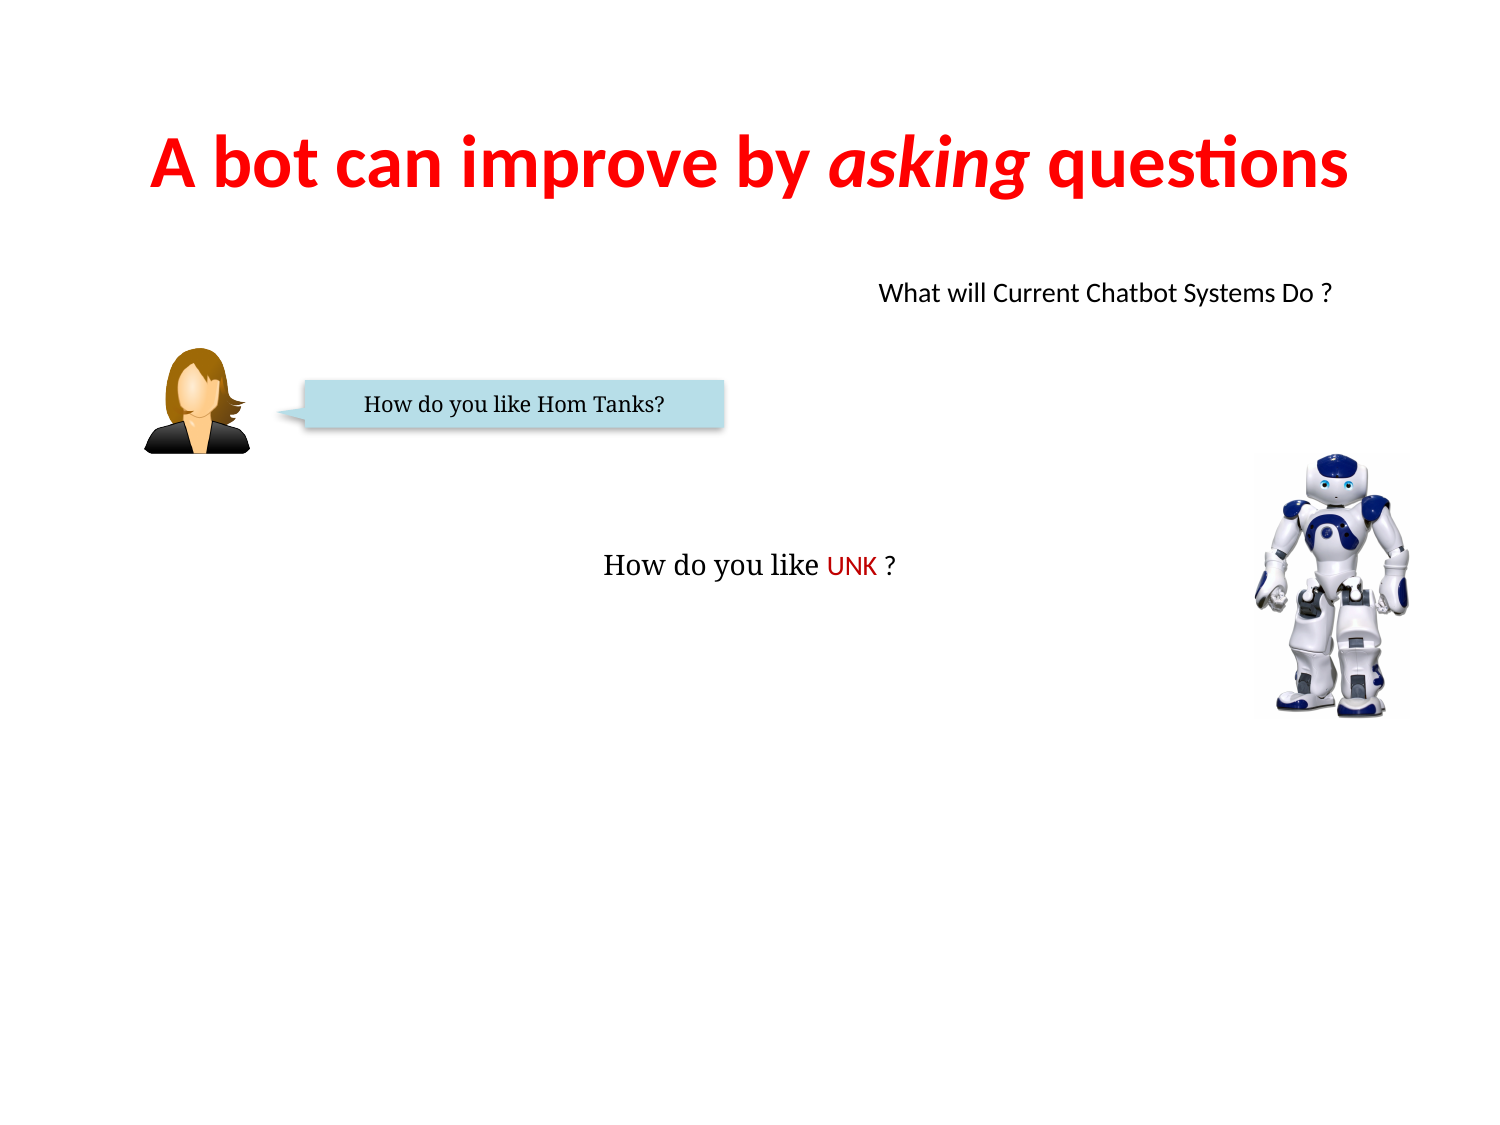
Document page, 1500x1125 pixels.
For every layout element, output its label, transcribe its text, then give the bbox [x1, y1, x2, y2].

text_box What will Current Chatbot Systems Do ? [863, 267, 1453, 316]
text_box How do you like Hom Tanks? [275, 379, 725, 429]
text_box A bot can improve by asking questions [103, 75, 1397, 239]
picture [1254, 453, 1410, 720]
picture [144, 348, 250, 454]
text_box How do you like UNK ? [588, 539, 912, 589]
